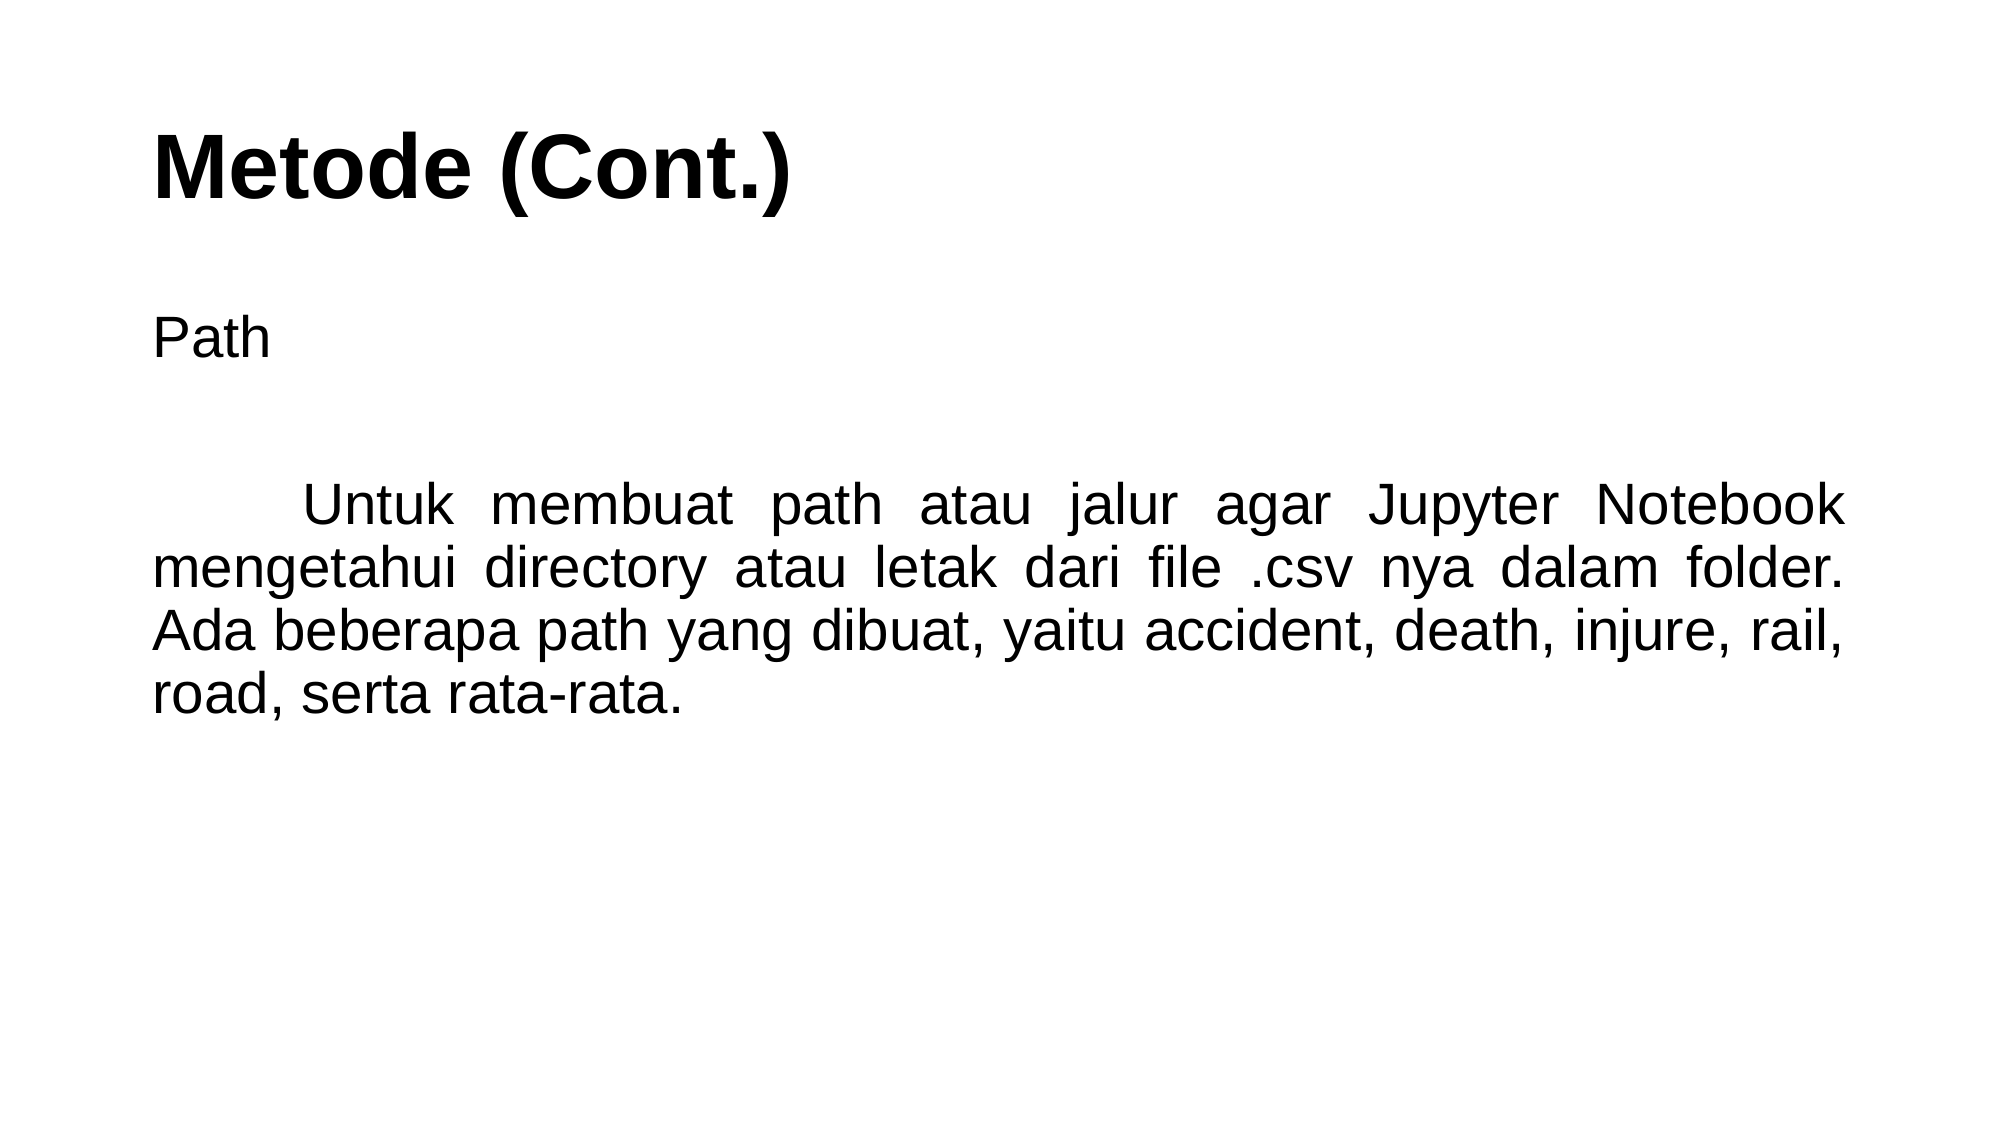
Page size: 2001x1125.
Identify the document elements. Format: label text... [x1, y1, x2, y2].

list Path Untuk membuat path atau jalur agar Jupyter Notebook mengetahui directory atau letak dari file .csv nya dalam folder. Ada beberapa path yang dibuat, yaitu accident, death, injure, rail, road, serta rata-rata. [137, 299, 1863, 1014]
title Metode (Cont.) [137, 59, 1863, 278]
